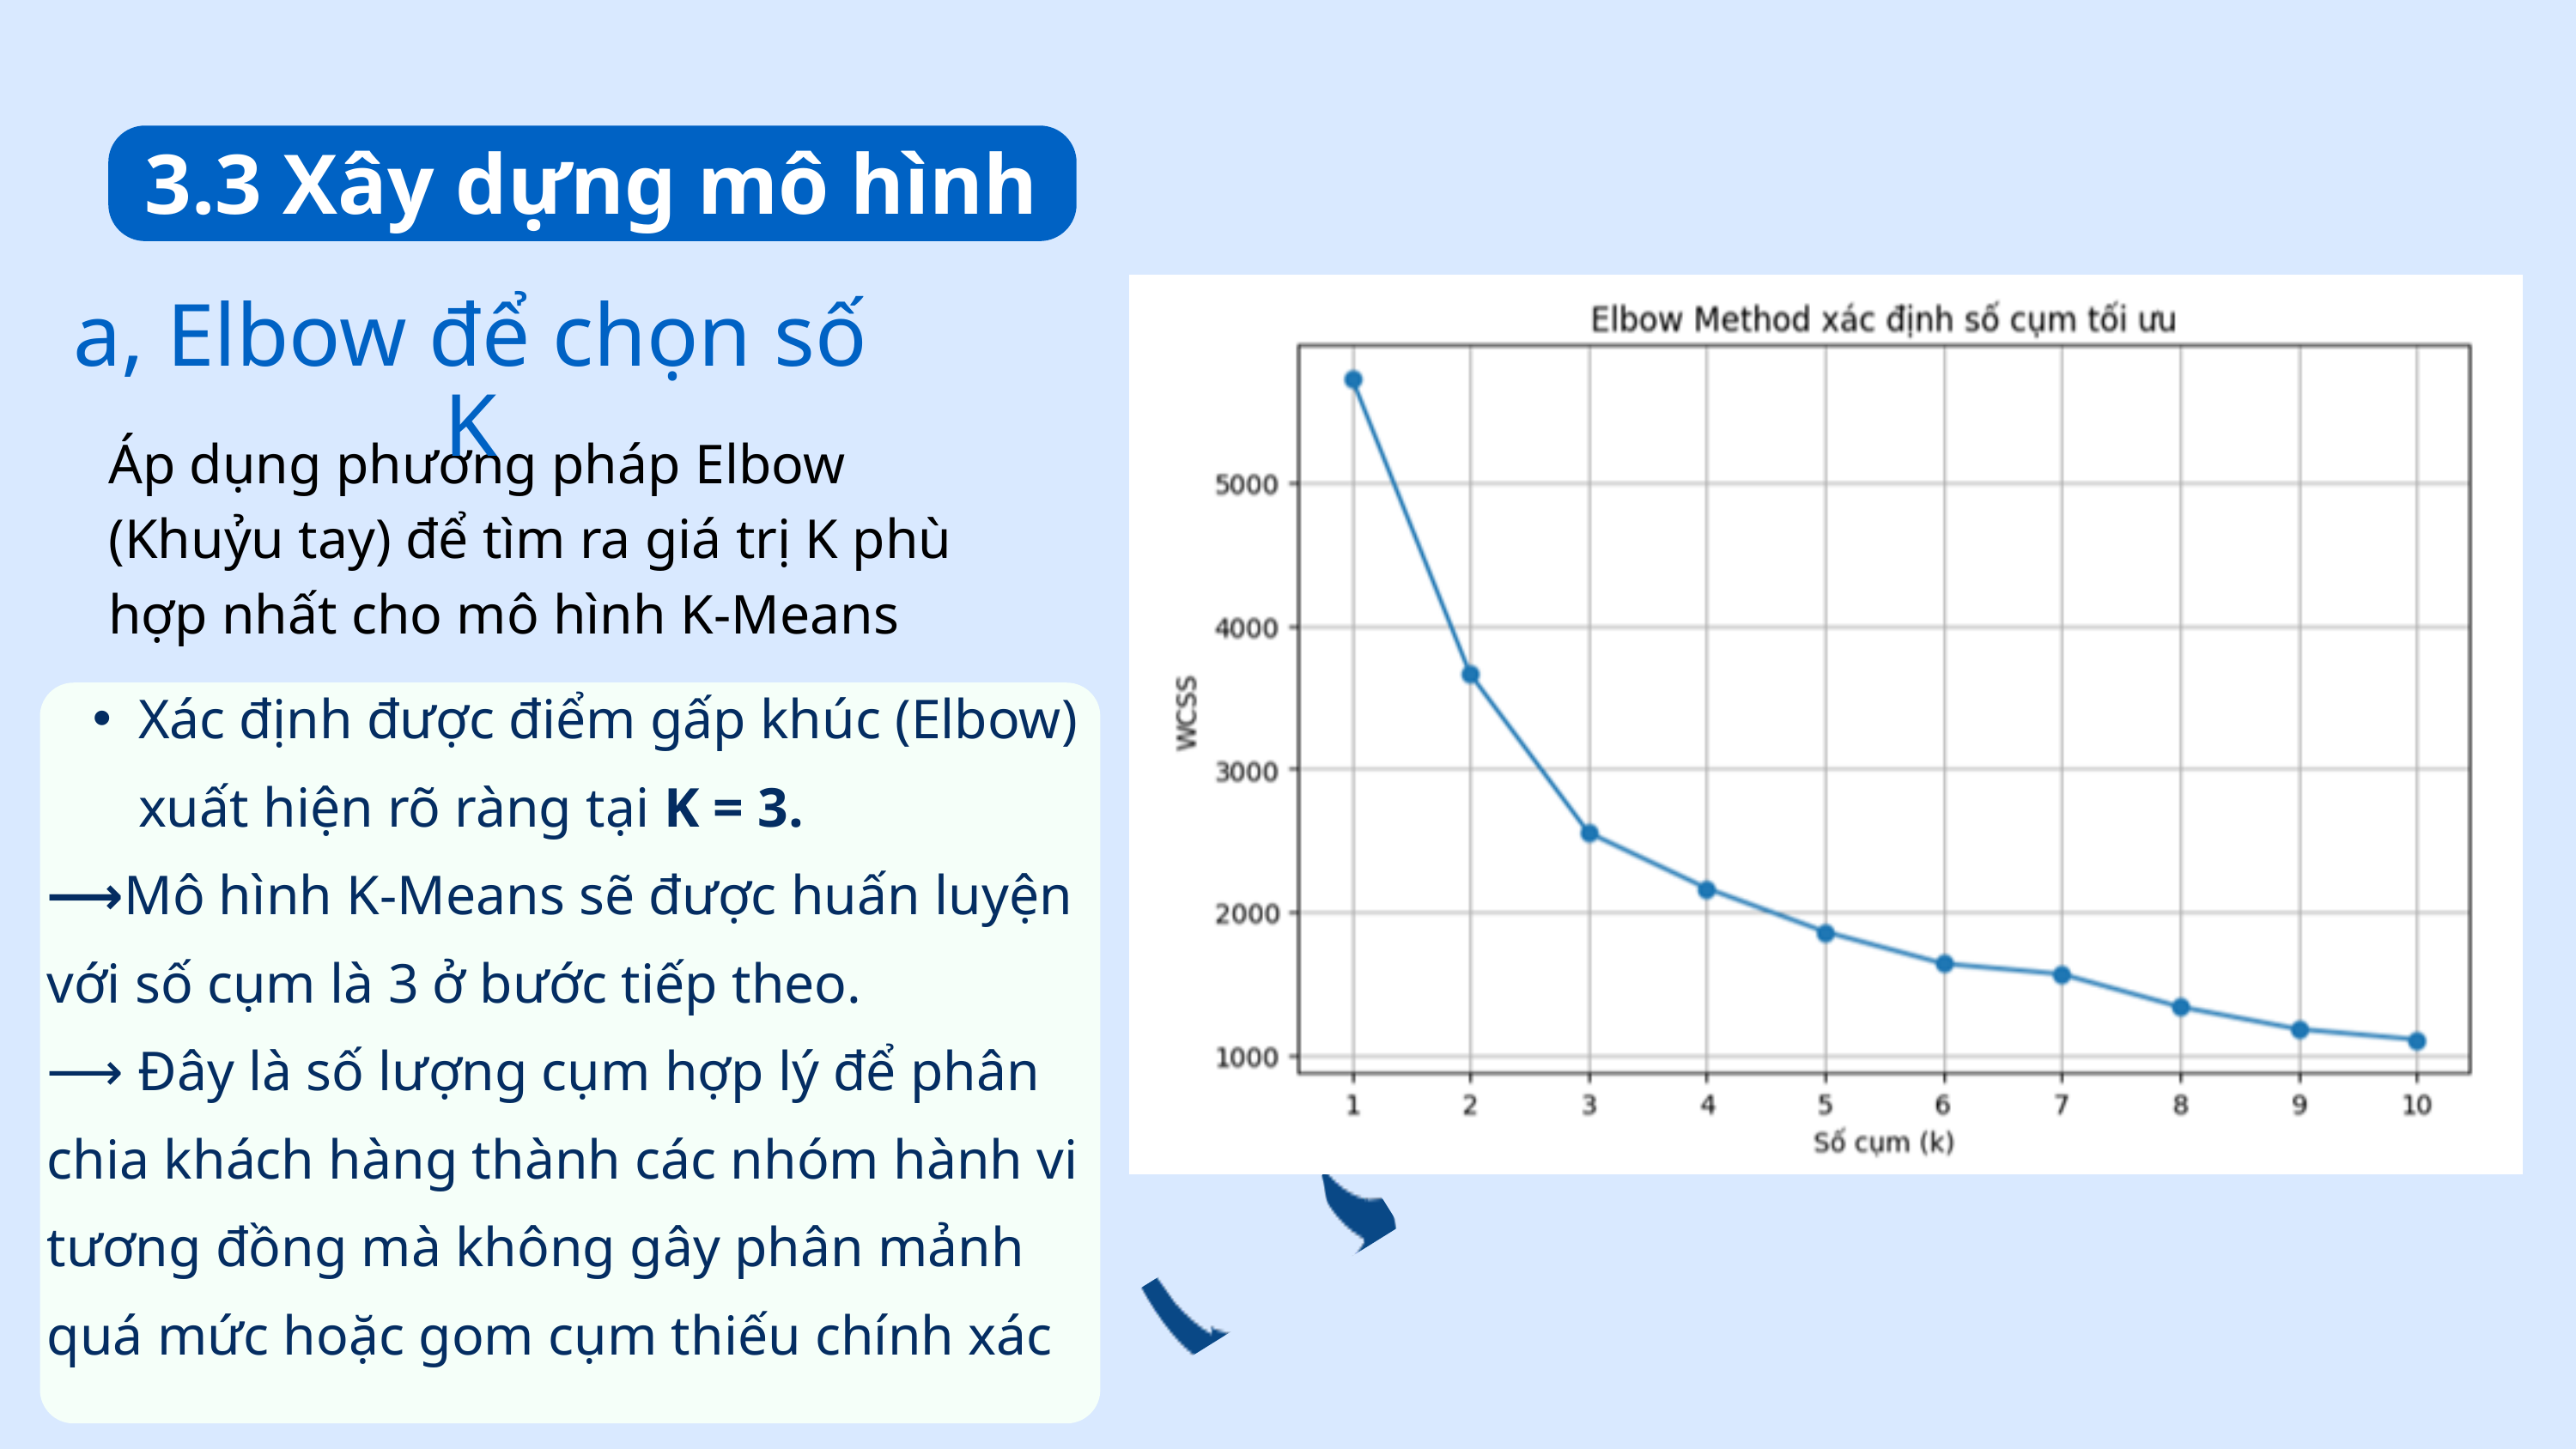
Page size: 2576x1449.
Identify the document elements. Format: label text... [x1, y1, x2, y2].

text_box a, Elbow để chọn số K [39, 293, 902, 474]
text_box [39, 682, 1101, 1424]
text_box [1128, 275, 2523, 1174]
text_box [107, 125, 1077, 242]
text_box Áp dụng phương pháp Elbow (Khuỷu tay) để tìm ra giá trị K phù hợp nhất cho mô hình K-Means [108, 418, 982, 645]
text_box [1104, 1174, 1400, 1385]
